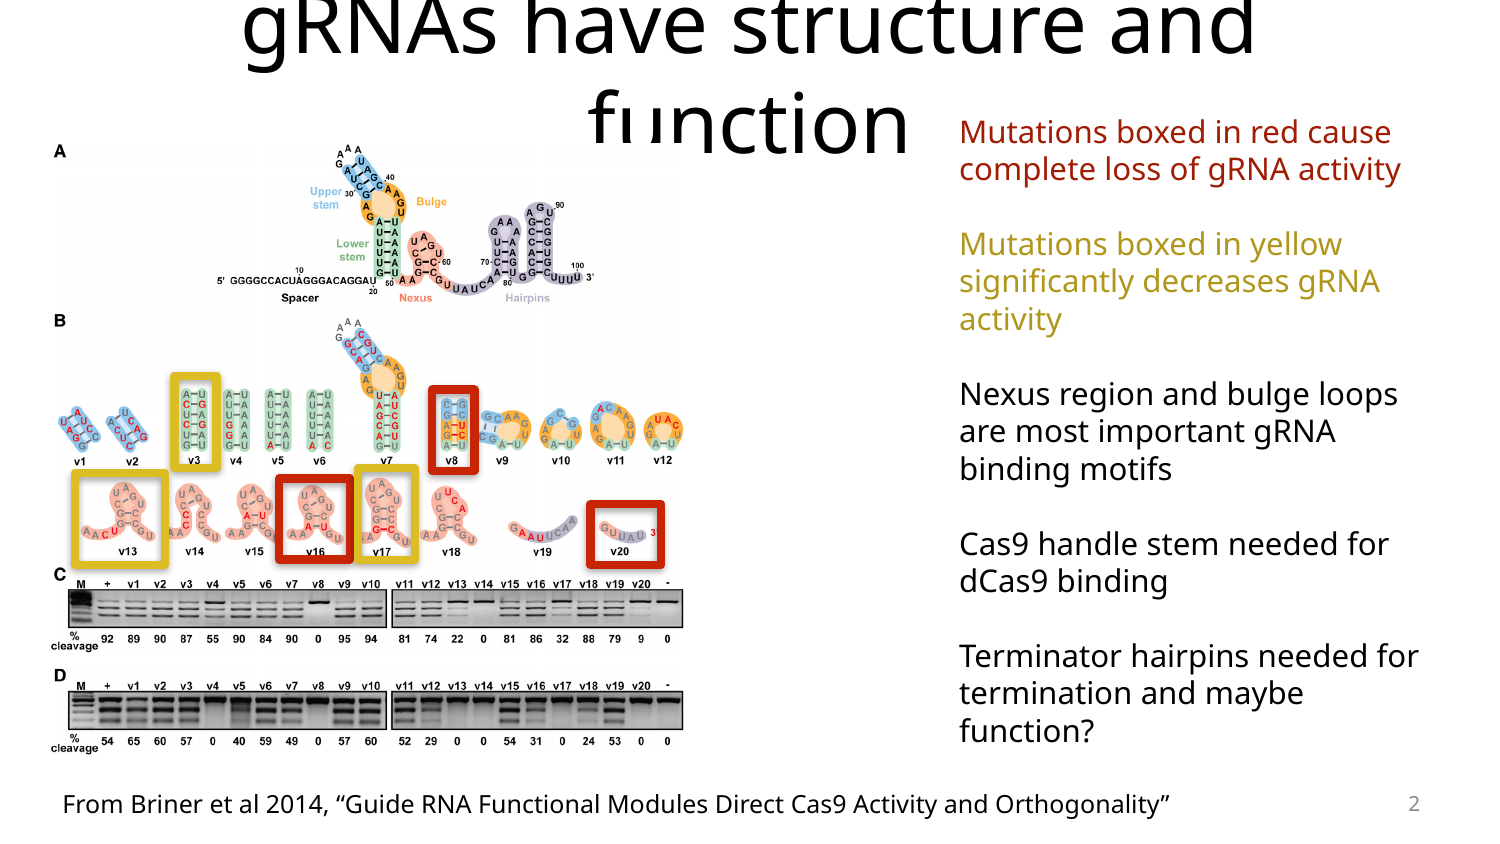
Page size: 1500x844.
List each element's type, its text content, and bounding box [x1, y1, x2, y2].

title gRNAs have structure and function [74, 0, 1426, 141]
slide_number ‹#› [1400, 790, 1425, 819]
text_box From Briner et al 2014, “Guide RNA Functional Modules Direct Cas9 Activity and Orthogonality” [57, 787, 1198, 820]
picture [49, 143, 684, 755]
text_box Mutations boxed in red cause complete loss of gRNA activity Mutations boxed in yellow significantly decreases gRNA activity Nexus region and bulge loops are most important gRNA binding motifs Cas9 handle stem needed for dCas9 binding Terminator hairpins needed for termination and maybe function? [953, 164, 1450, 696]
